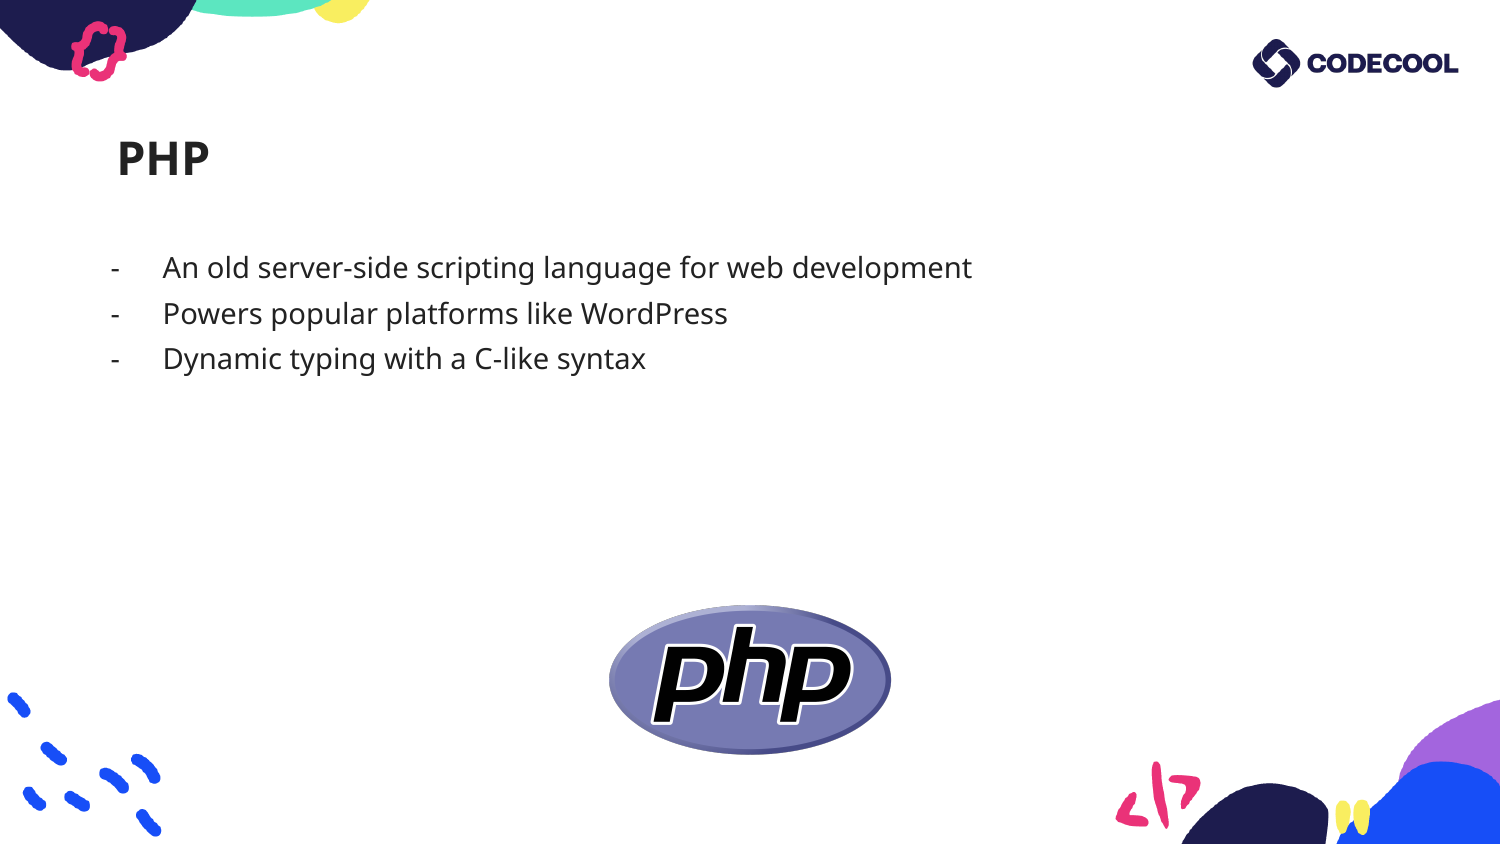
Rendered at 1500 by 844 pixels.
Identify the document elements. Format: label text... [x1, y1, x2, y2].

picture [0, 0, 1500, 844]
title PHP [101, 110, 1499, 205]
list An old server-side scripting language for web development Powers popular platforms like WordPress Dynamic typing with a C-like syntax [72, 226, 1462, 560]
